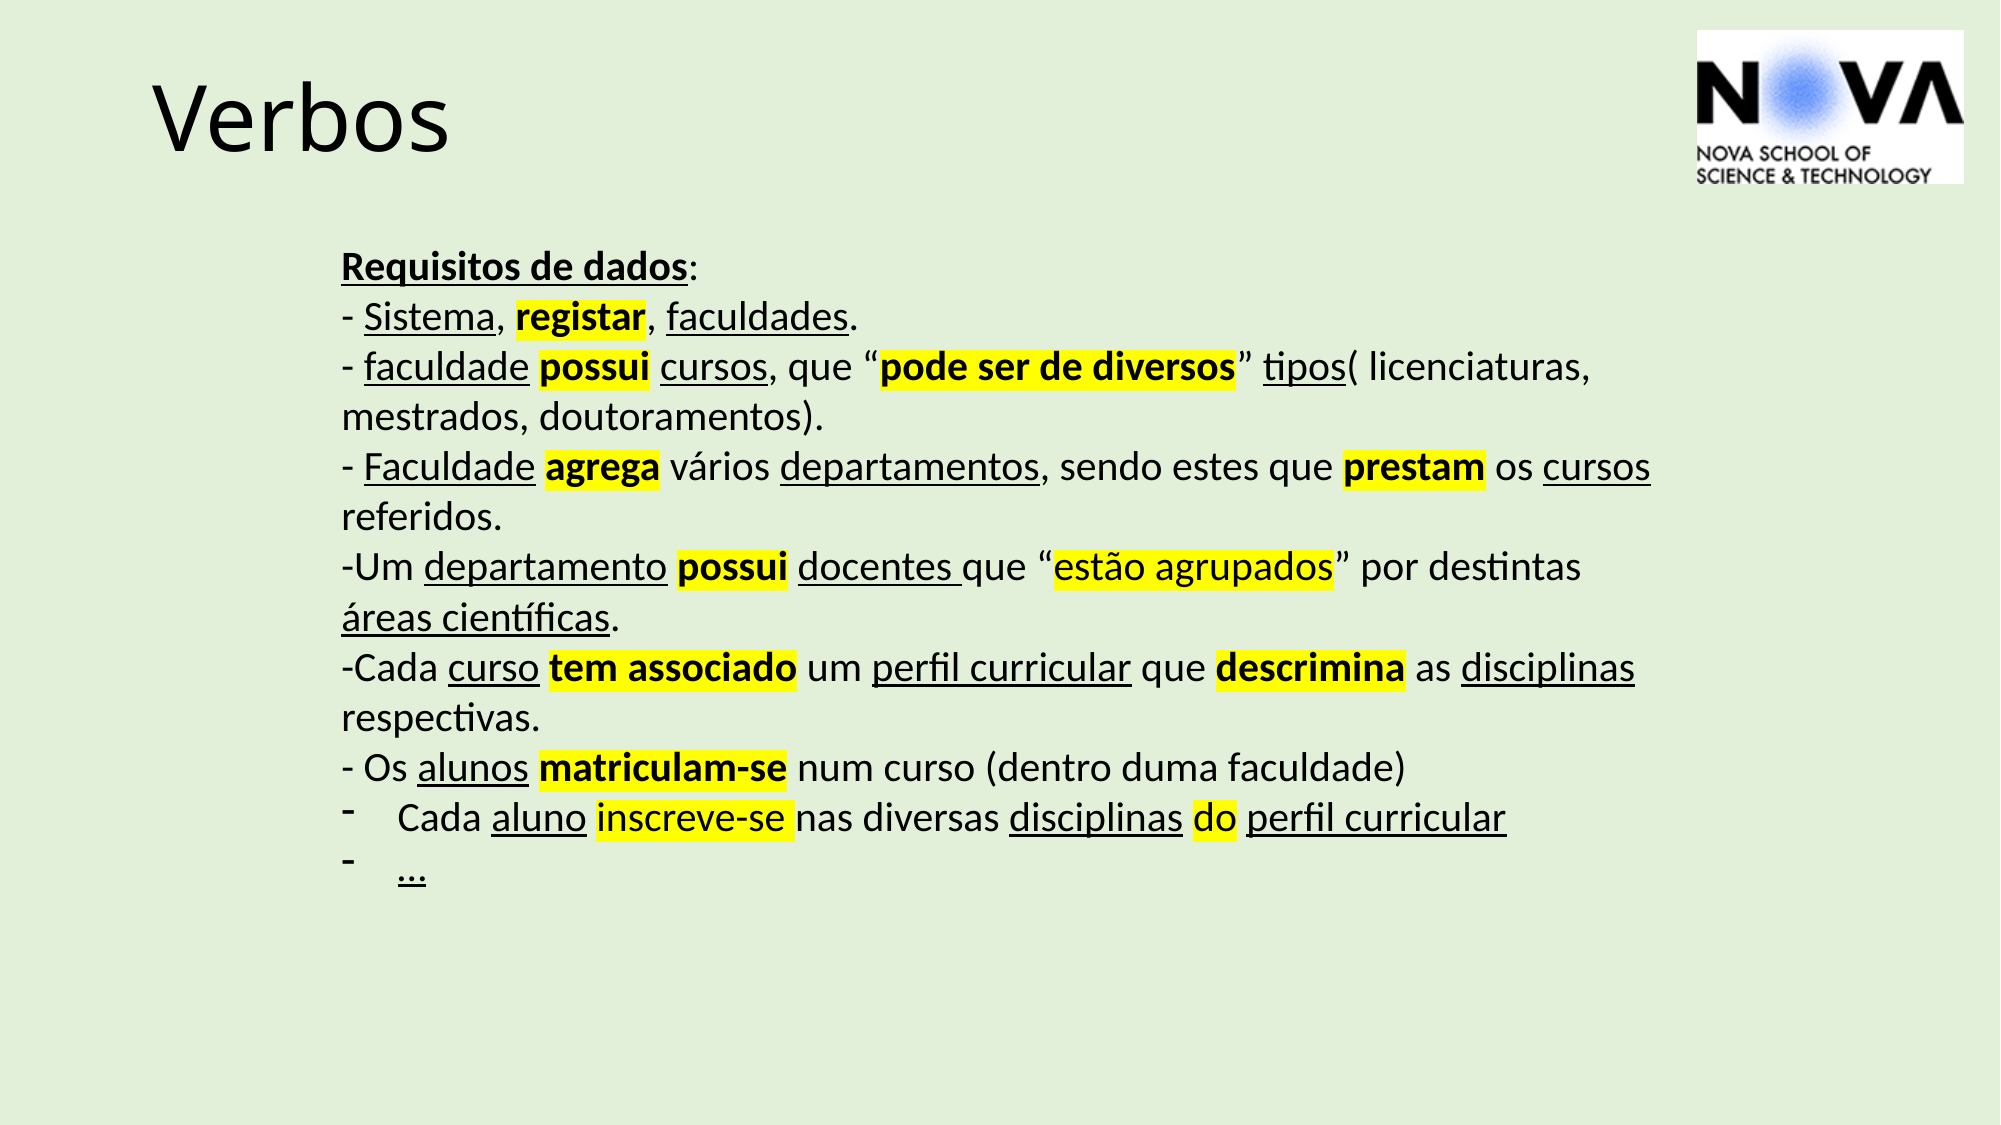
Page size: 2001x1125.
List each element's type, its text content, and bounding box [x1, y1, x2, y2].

text_box Requisitos de dados: - Sistema, registar, faculdades. - faculdade possui cursos, que “pode ser de diversos” tipos( licenciaturas, mestrados, doutoramentos). - Faculdade agrega vários departamentos, sendo estes que prestam os cursos referidos. -Um departamento possui docentes que “estão agrupados” por destintas áreas científicas. -Cada curso tem associado um perfil curricular que descrimina as disciplinas respectivas. - Os alunos matriculam-se num curso (dentro duma faculdade) Cada aluno inscreve-se nas diversas disciplinas do perfil curricular … [326, 231, 1686, 897]
picture [1697, 30, 1964, 184]
title Verbos [137, 59, 1863, 184]
